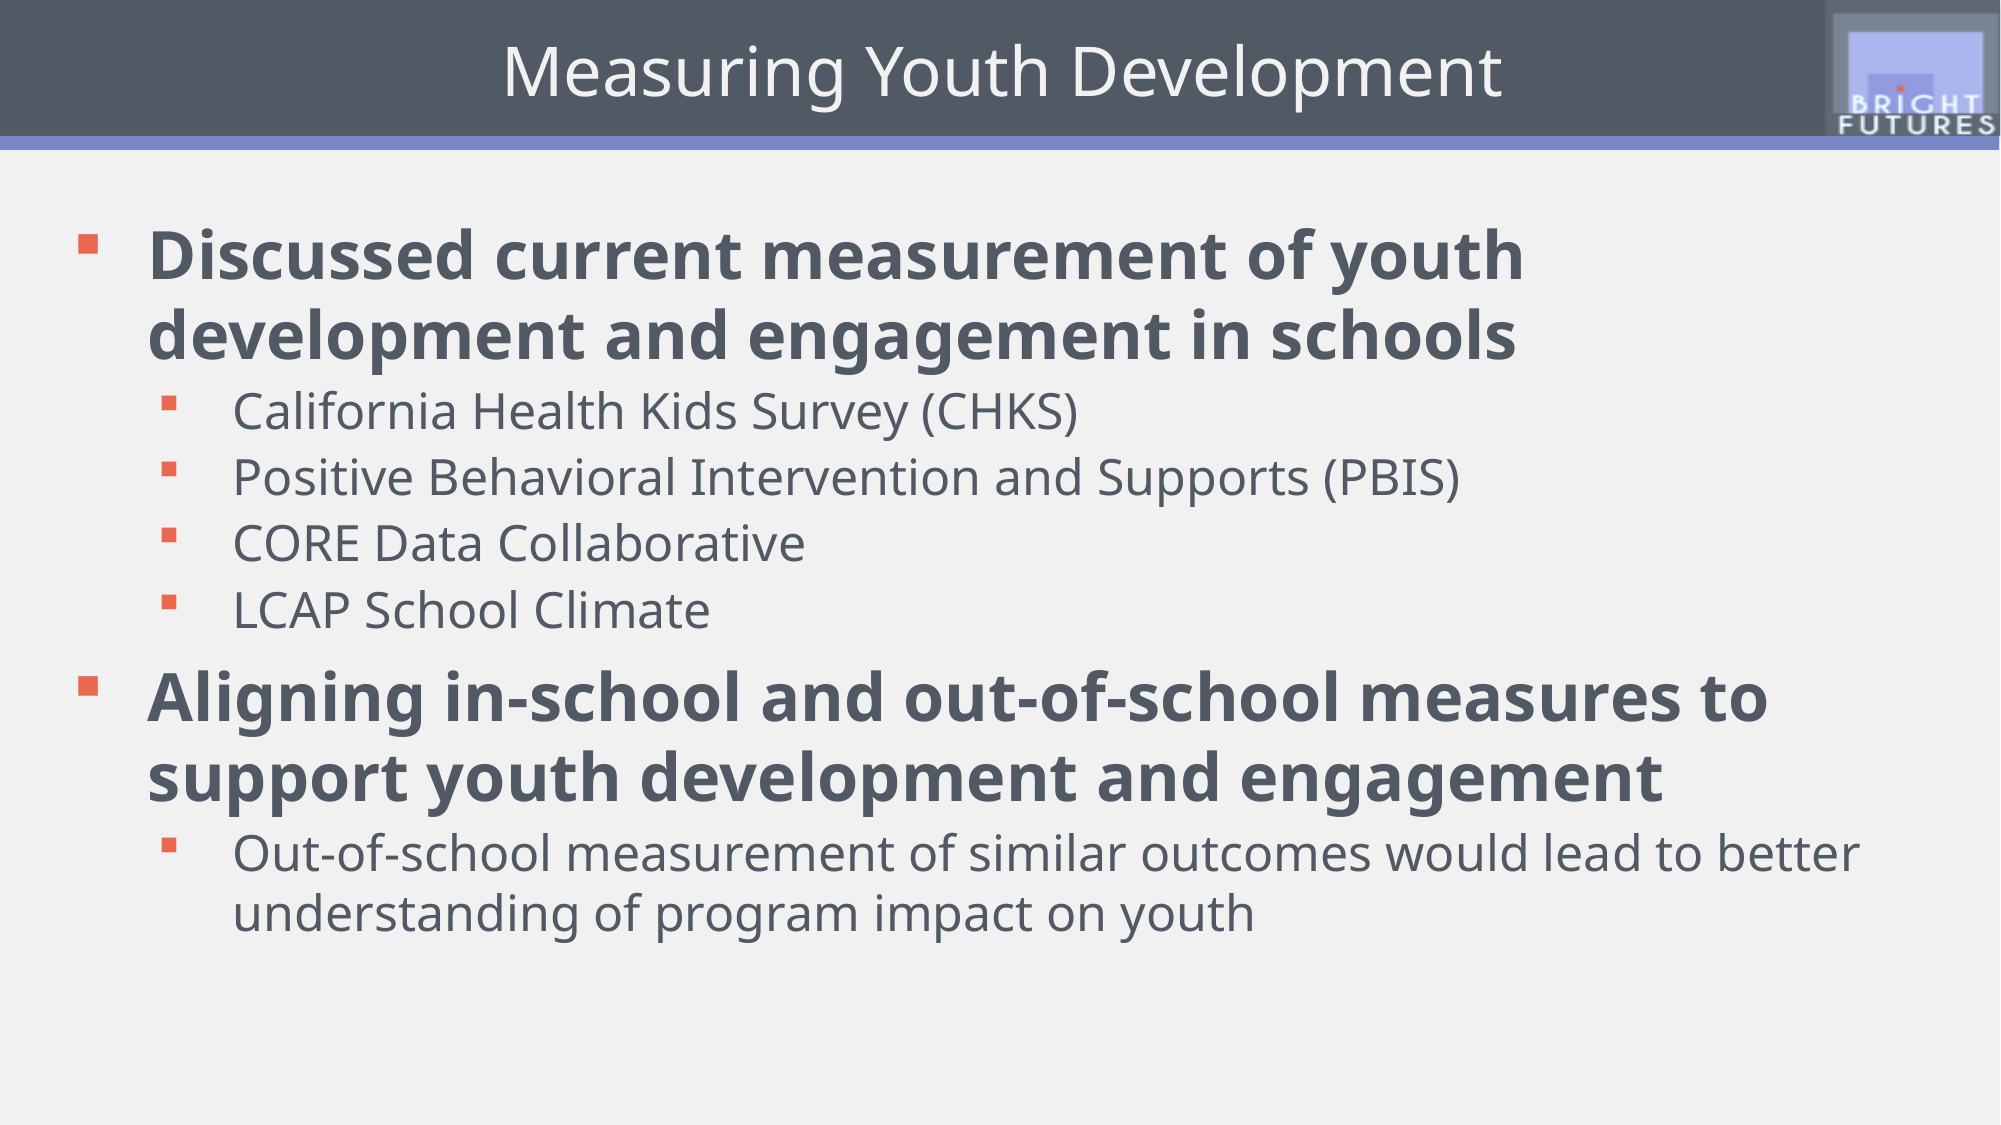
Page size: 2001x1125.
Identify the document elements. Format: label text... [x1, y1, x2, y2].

picture [1824, 0, 2001, 136]
list Discussed current measurement of youth development and engagement in schools California Health Kids Survey (CHKS) Positive Behavioral Intervention and Supports (PBIS) CORE Data Collaborative LCAP School Climate Aligning in-school and out-of-school measures to support youth development and engagement Out-of-school measurement of similar outcomes would lead to better understanding of program impact on youth [57, 205, 1947, 1080]
title Measuring Youth Development [180, 23, 1825, 114]
